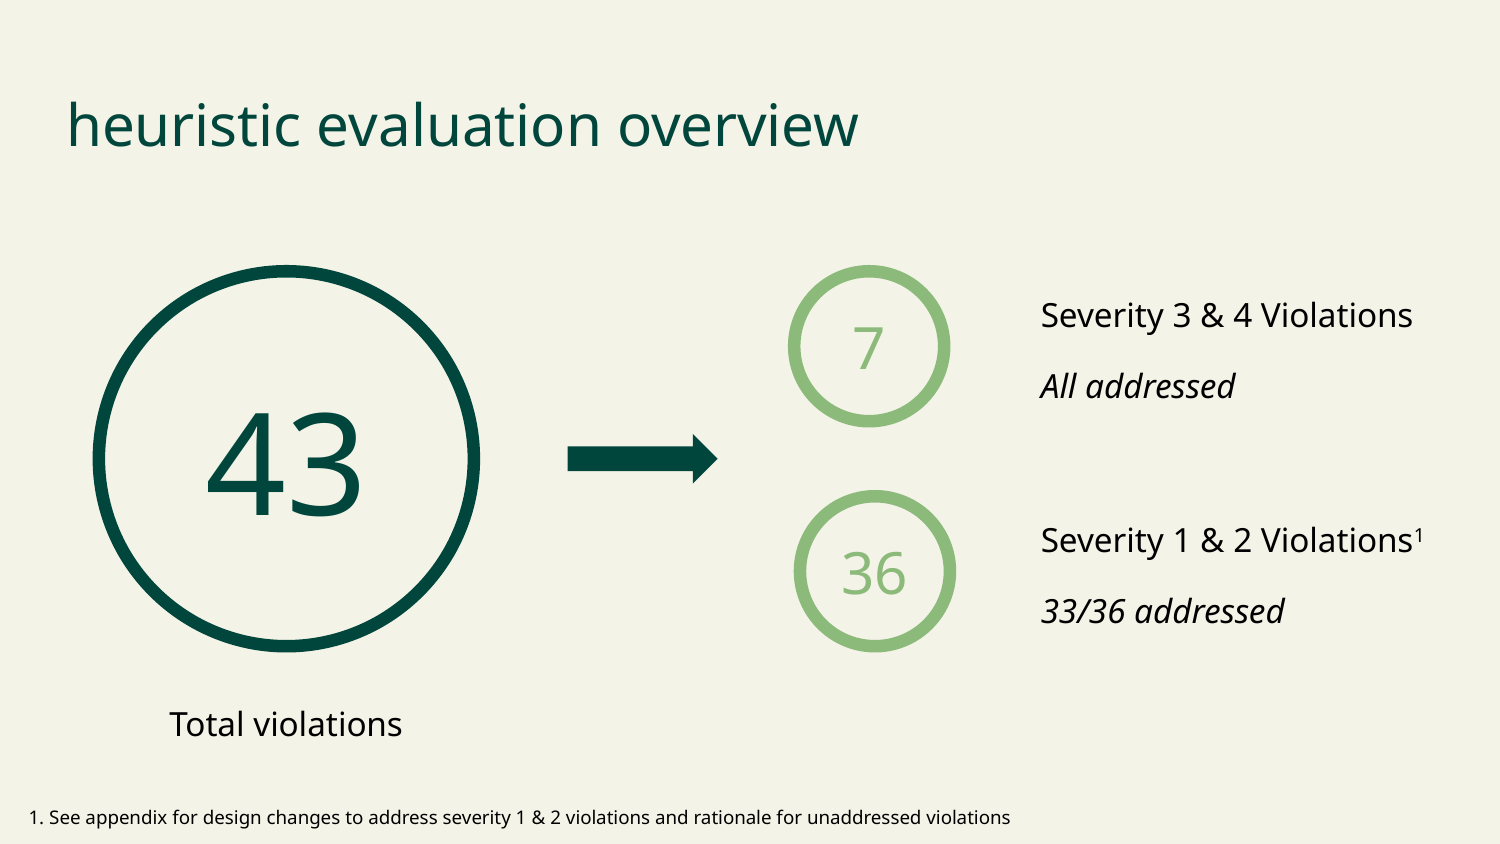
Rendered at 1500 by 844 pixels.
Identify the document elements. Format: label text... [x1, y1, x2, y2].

text_box [567, 433, 718, 484]
text_box 7 [794, 271, 945, 422]
text_box 43 [98, 271, 474, 647]
list Total violations [61, 681, 512, 786]
list Severity 1 & 2 Violations1 33/36 addressed [1025, 496, 1500, 647]
list Severity 3 & 4 Violations All addressed [1025, 271, 1500, 422]
list 1. See appendix for design changes to address severity 1 & 2 violations and rationale for unaddressed violations [13, 786, 1412, 844]
title heuristic evaluation overview [51, 72, 1449, 167]
text_box 36 [799, 496, 950, 647]
